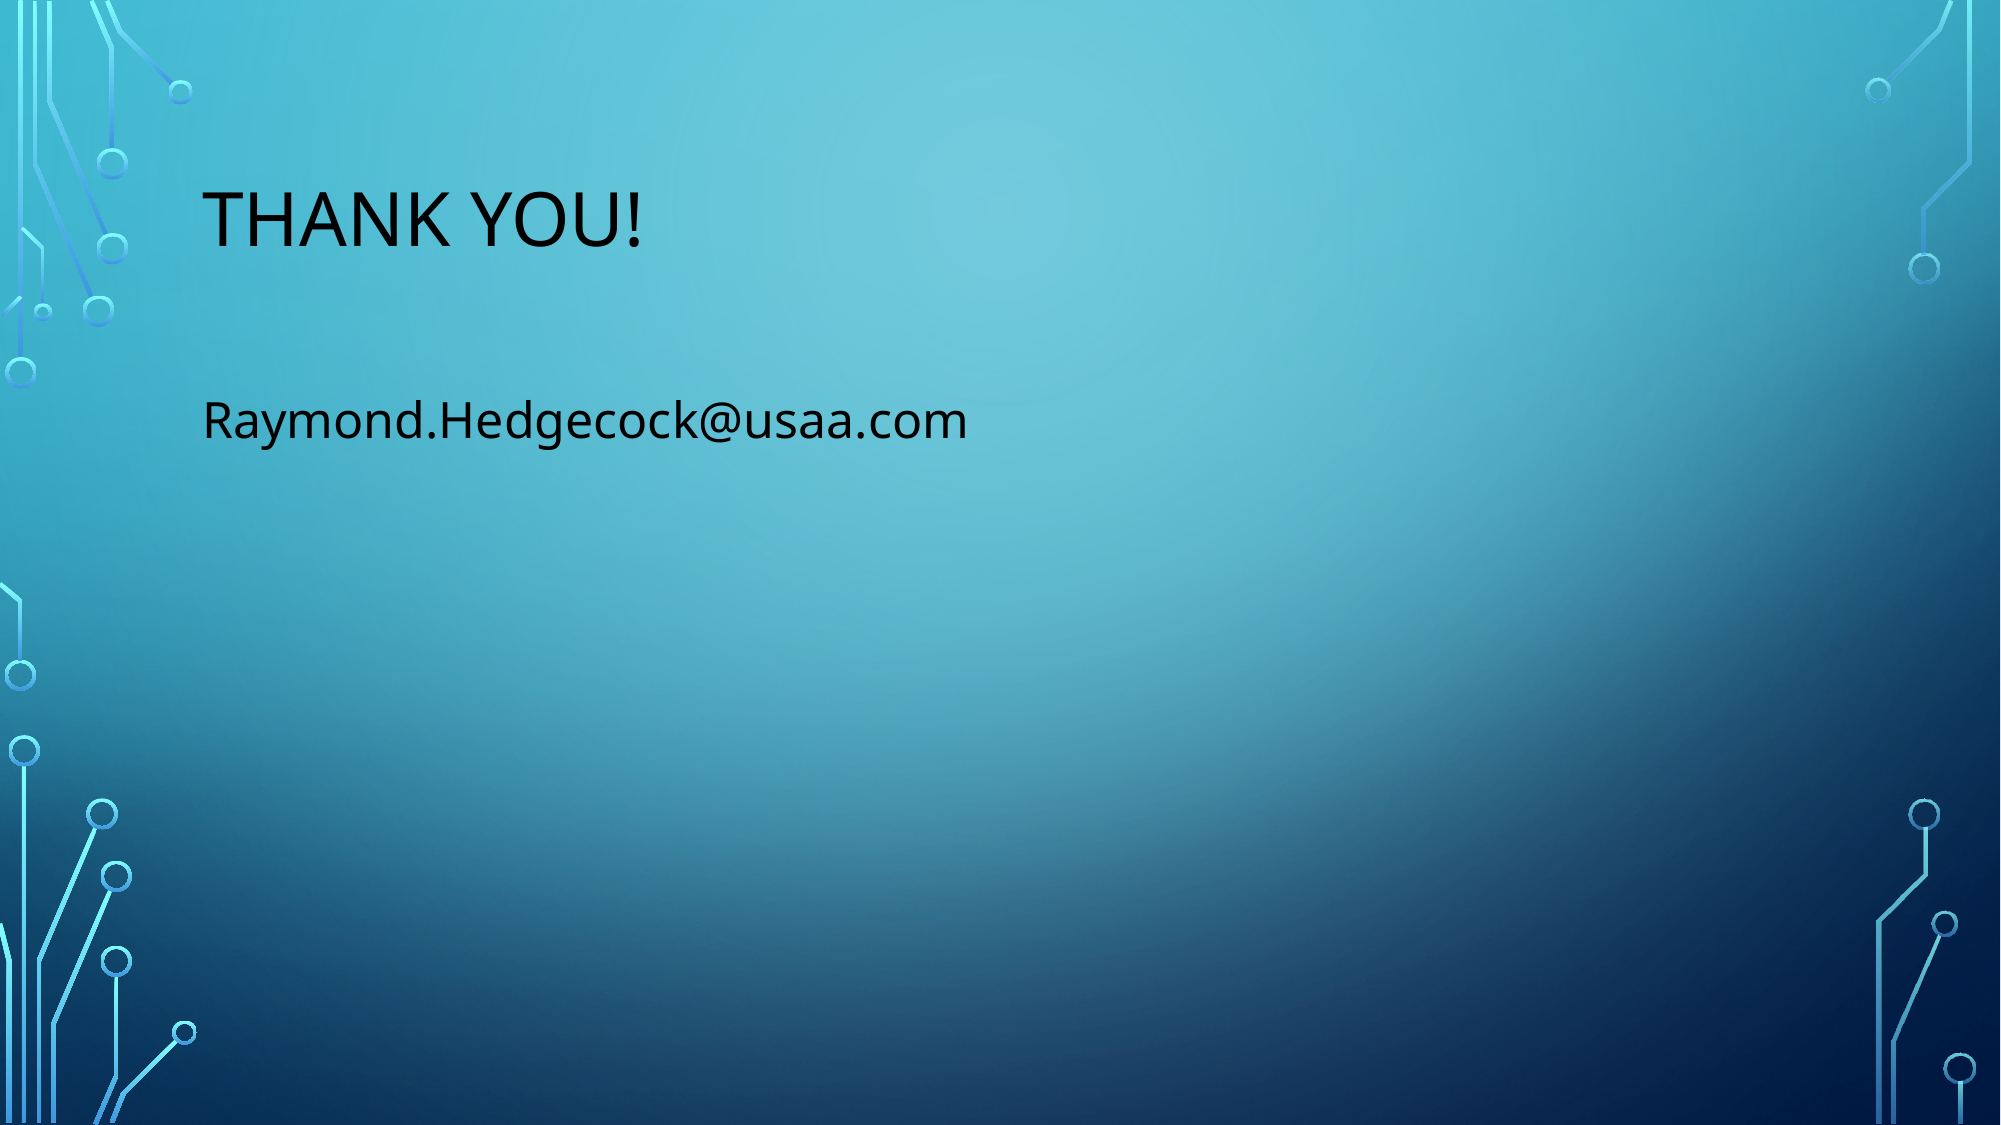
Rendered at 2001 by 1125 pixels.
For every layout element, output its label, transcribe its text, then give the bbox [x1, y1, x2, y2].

list Raymond.Hedgecock@usaa.com [187, 369, 1813, 950]
title Thank you! [187, 101, 1813, 344]
